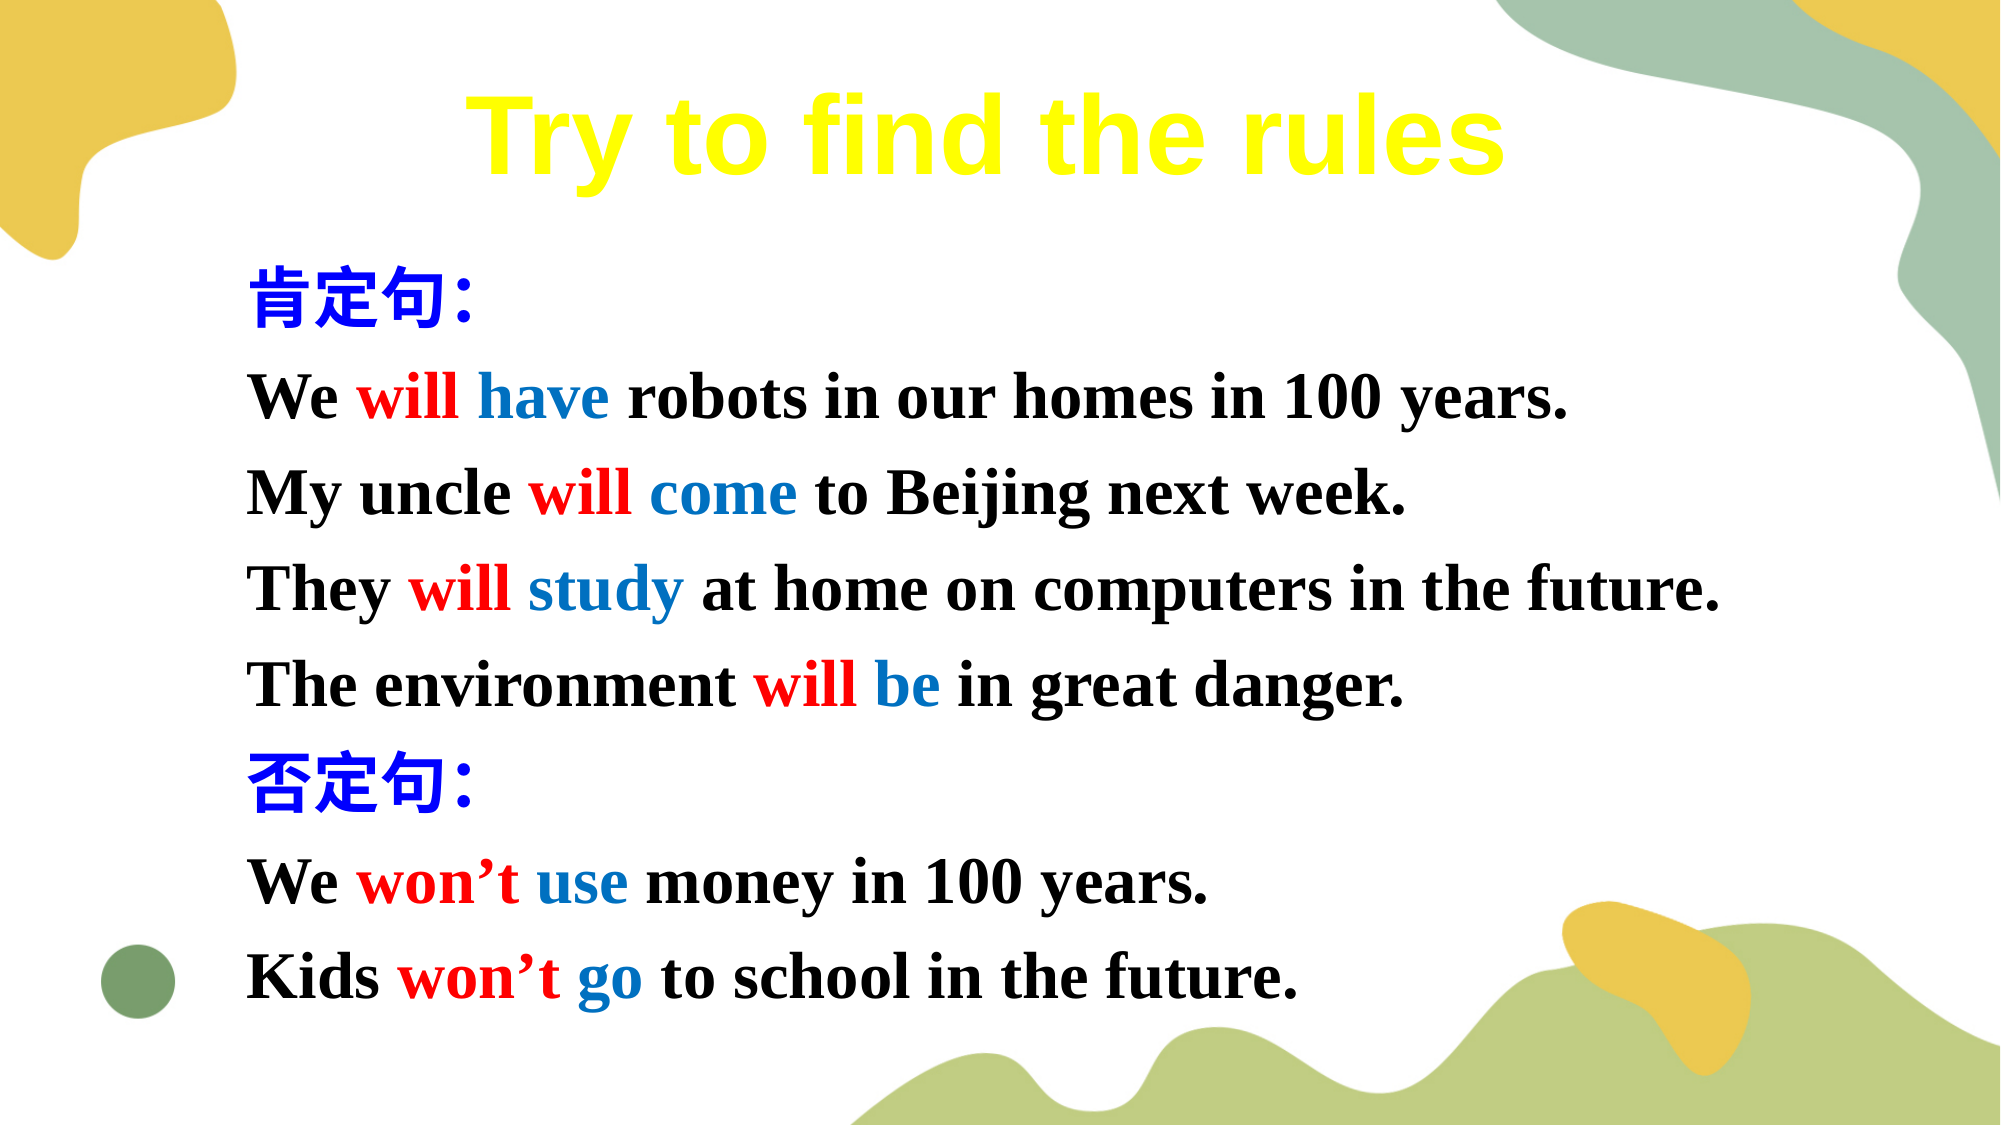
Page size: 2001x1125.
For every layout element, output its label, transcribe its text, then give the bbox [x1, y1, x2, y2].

text_box 肯定句： We will have robots in our homes in 100 years. My uncle will come to Beijing next week. They will study at home on computers in the future. The environment will be in great danger. [232, 232, 1792, 717]
text_box Try to find the rules [449, 54, 1524, 205]
picture [0, 0, 2001, 1125]
text_box 否定句： We won’t use money in 100 years. Kids won’t go to school in the future. [232, 717, 1792, 1020]
